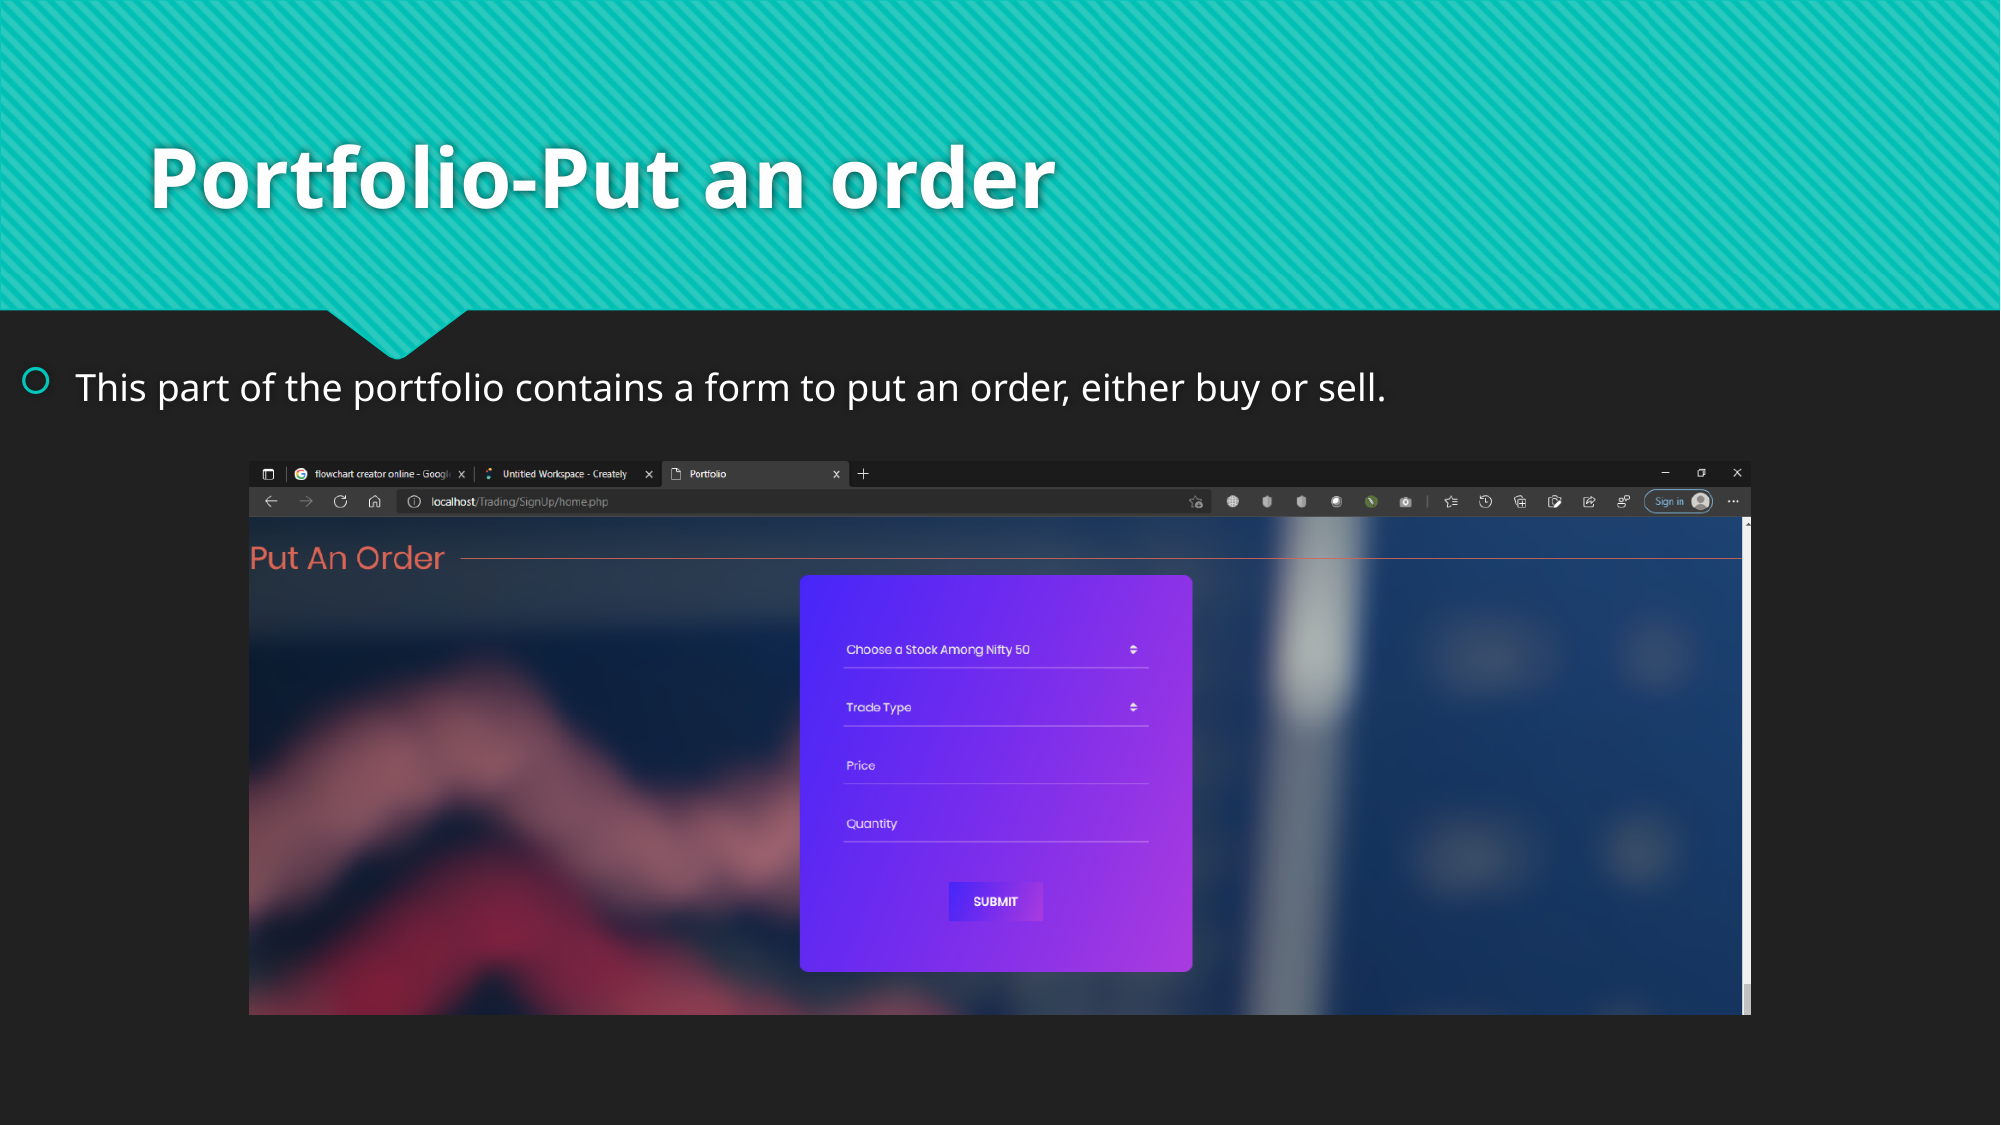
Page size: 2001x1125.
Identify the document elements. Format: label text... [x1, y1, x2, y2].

title Portfolio-Put an order [132, 73, 1868, 233]
list This part of the portfolio contains a form to put an order, either buy or sell. [4, 293, 1996, 479]
picture [248, 461, 1752, 1016]
